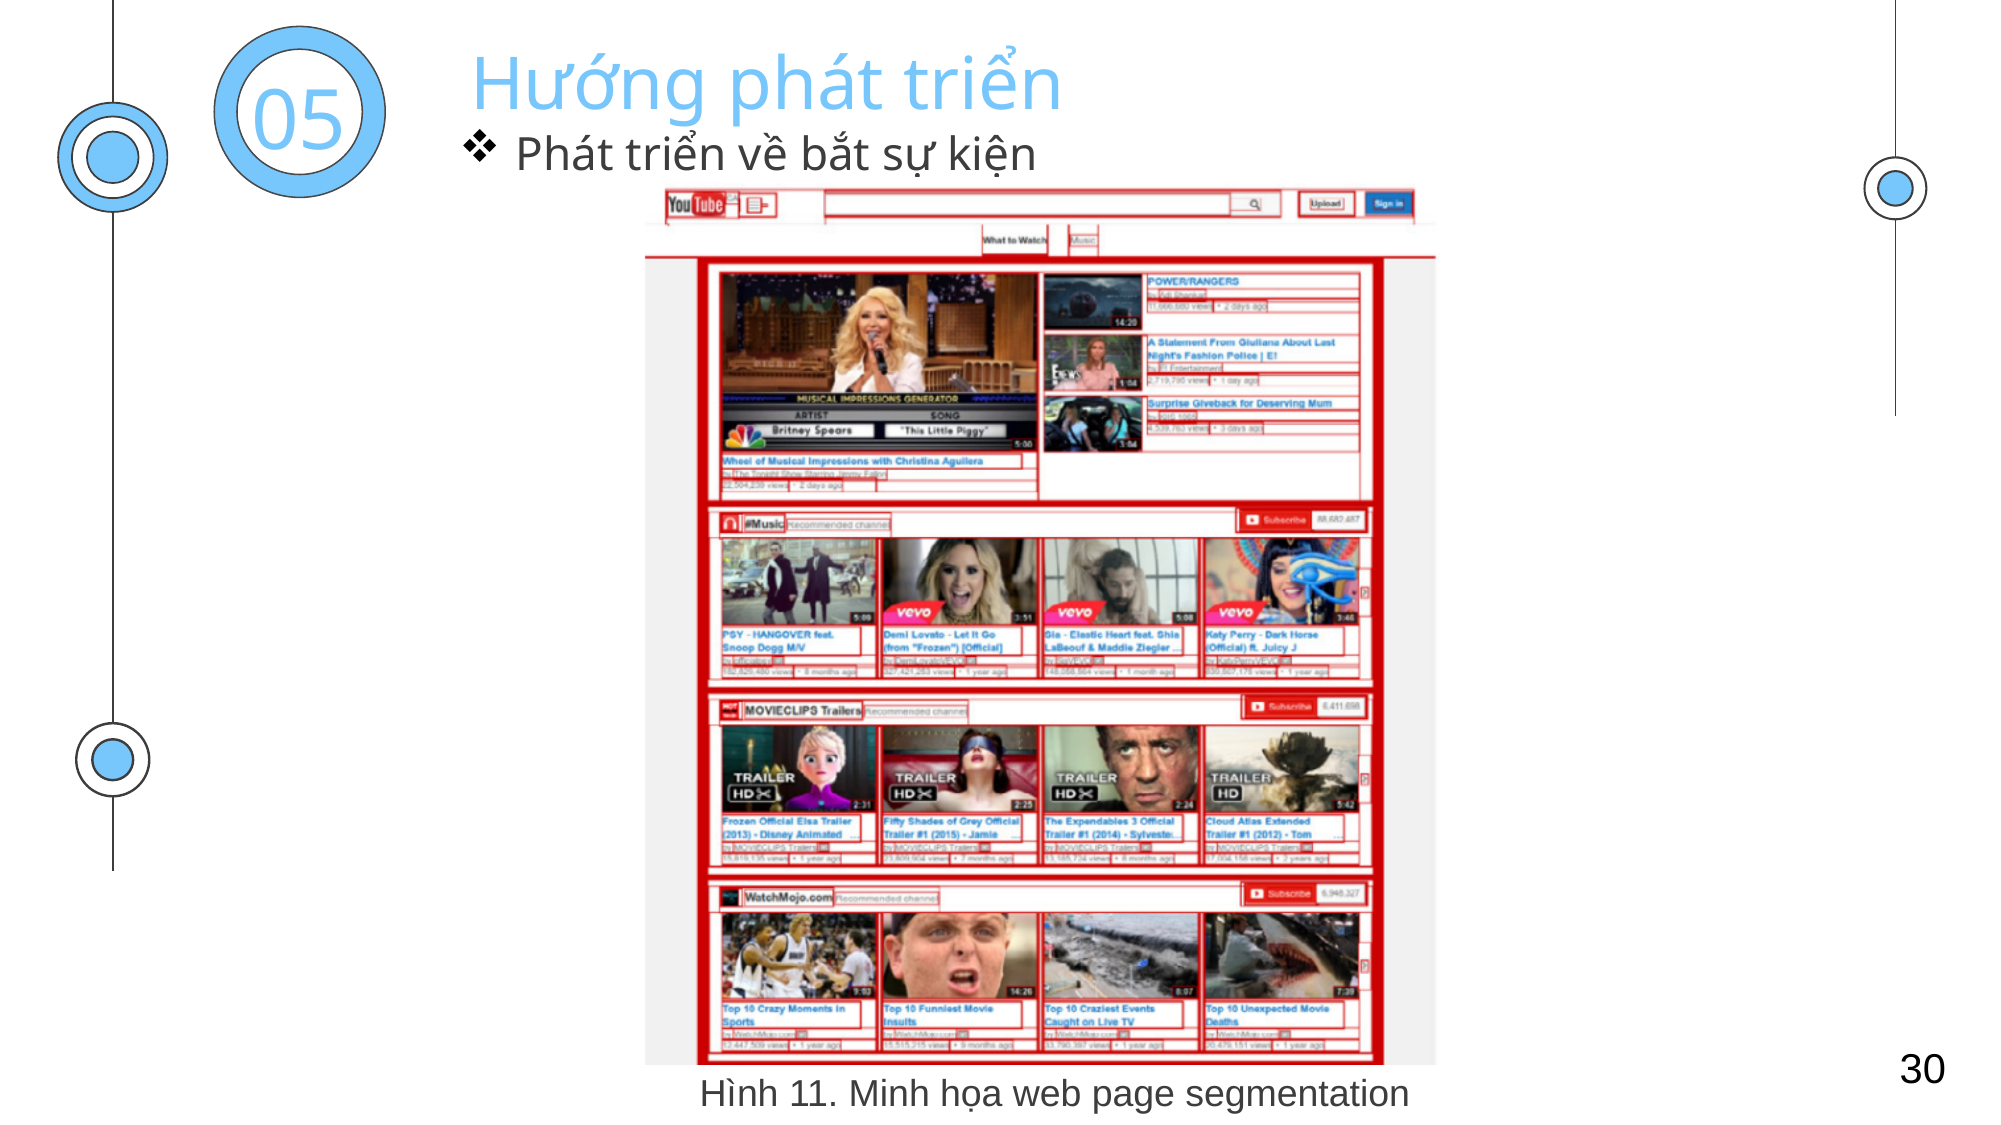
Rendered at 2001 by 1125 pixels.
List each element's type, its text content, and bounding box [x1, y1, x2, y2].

text_box 30 [1879, 1021, 1980, 1101]
text_box Phát triển về bắt sự kiện [439, 104, 1900, 296]
title Hướng phát triển [450, 16, 1660, 104]
text_box Hình 11. Minh họa web page segmentation [554, 1061, 1555, 1122]
text_box 05 [208, 21, 389, 30]
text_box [213, 26, 386, 198]
picture [632, 177, 1440, 1066]
